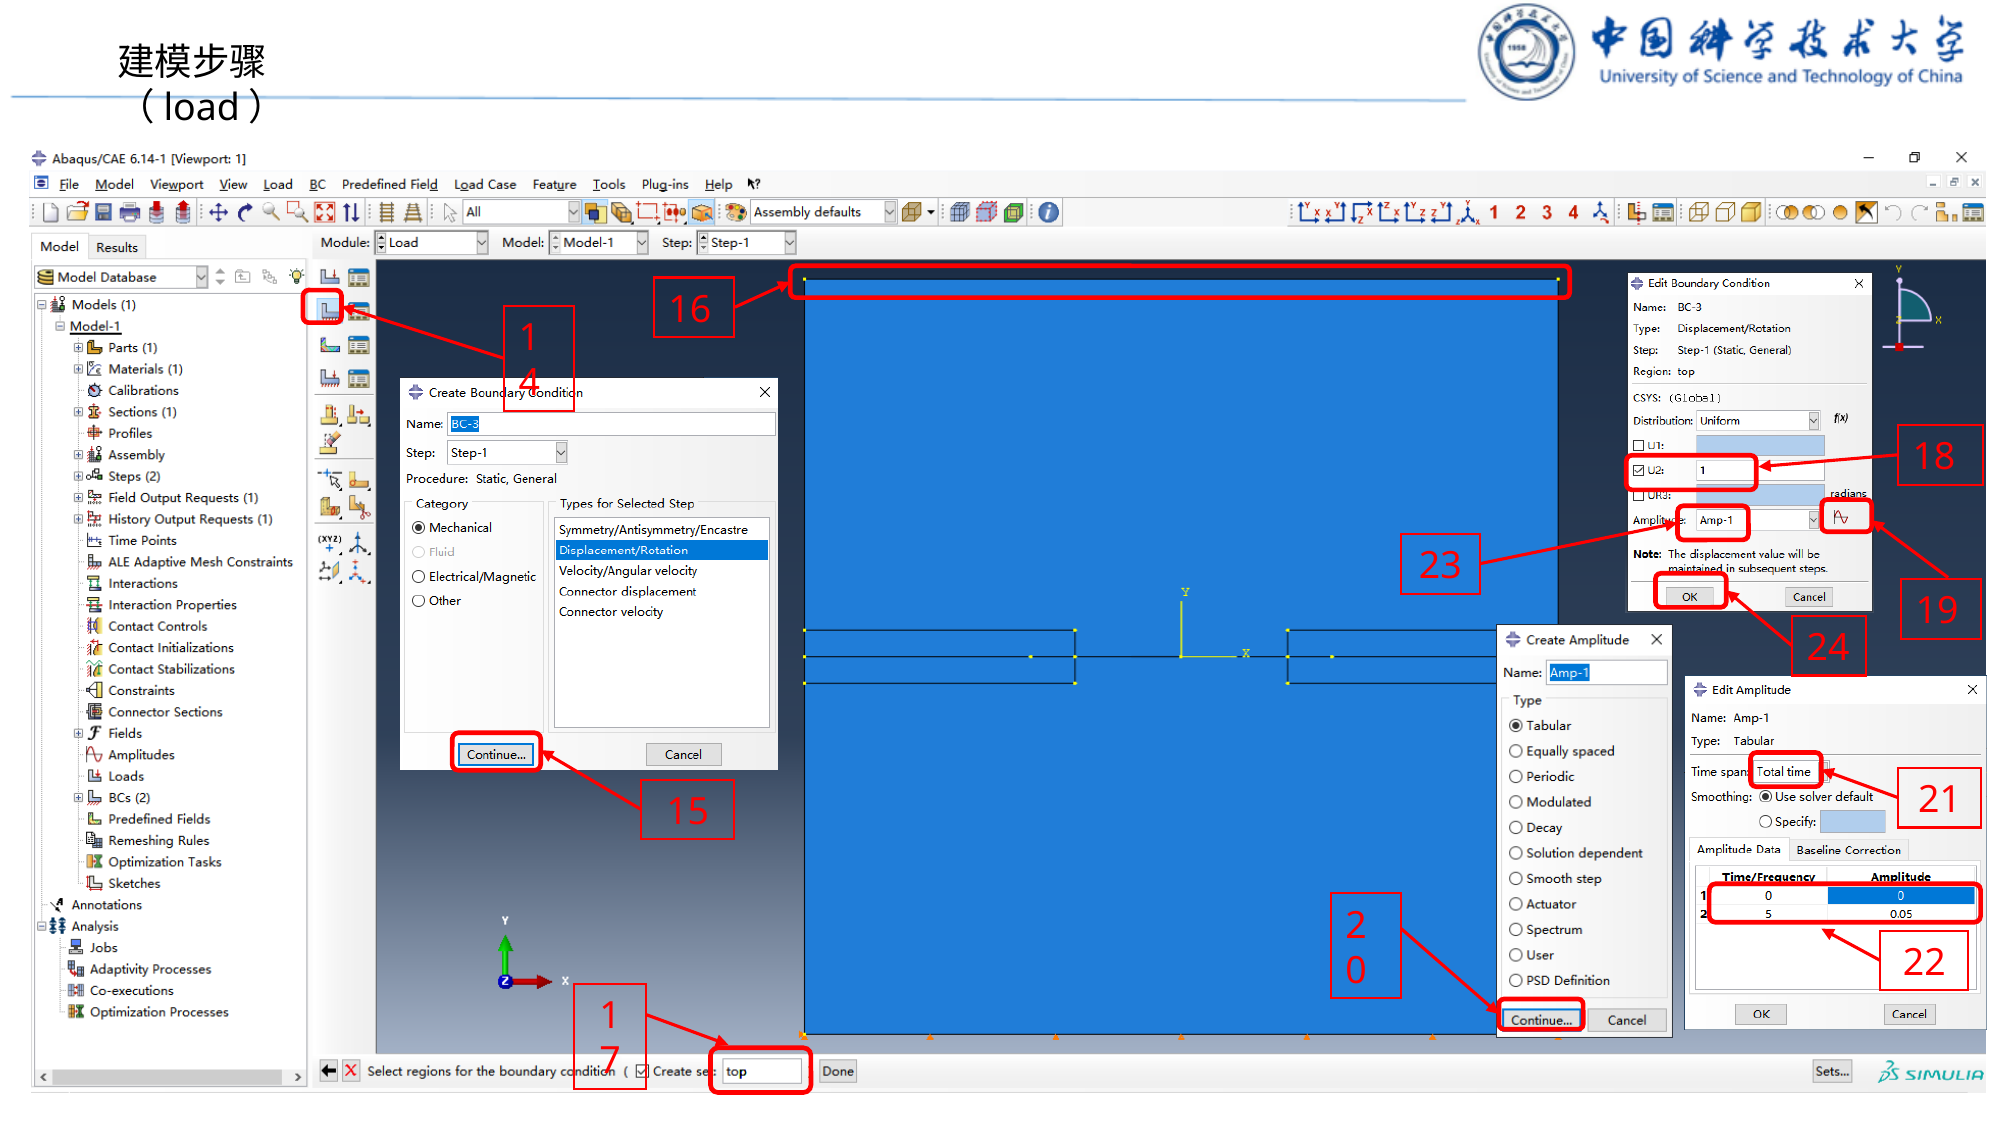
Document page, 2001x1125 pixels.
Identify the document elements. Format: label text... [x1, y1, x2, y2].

picture [0, 0, 2001, 1125]
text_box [540, 750, 642, 810]
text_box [645, 1014, 729, 1045]
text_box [1821, 928, 1881, 961]
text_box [1871, 520, 1949, 578]
text_box 建模步骤（load） [102, 30, 433, 136]
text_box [341, 306, 504, 337]
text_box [734, 281, 791, 308]
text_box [1821, 769, 1899, 799]
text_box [1726, 590, 1792, 647]
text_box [1758, 455, 1898, 467]
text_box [1479, 522, 1678, 565]
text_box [1401, 928, 1499, 1015]
